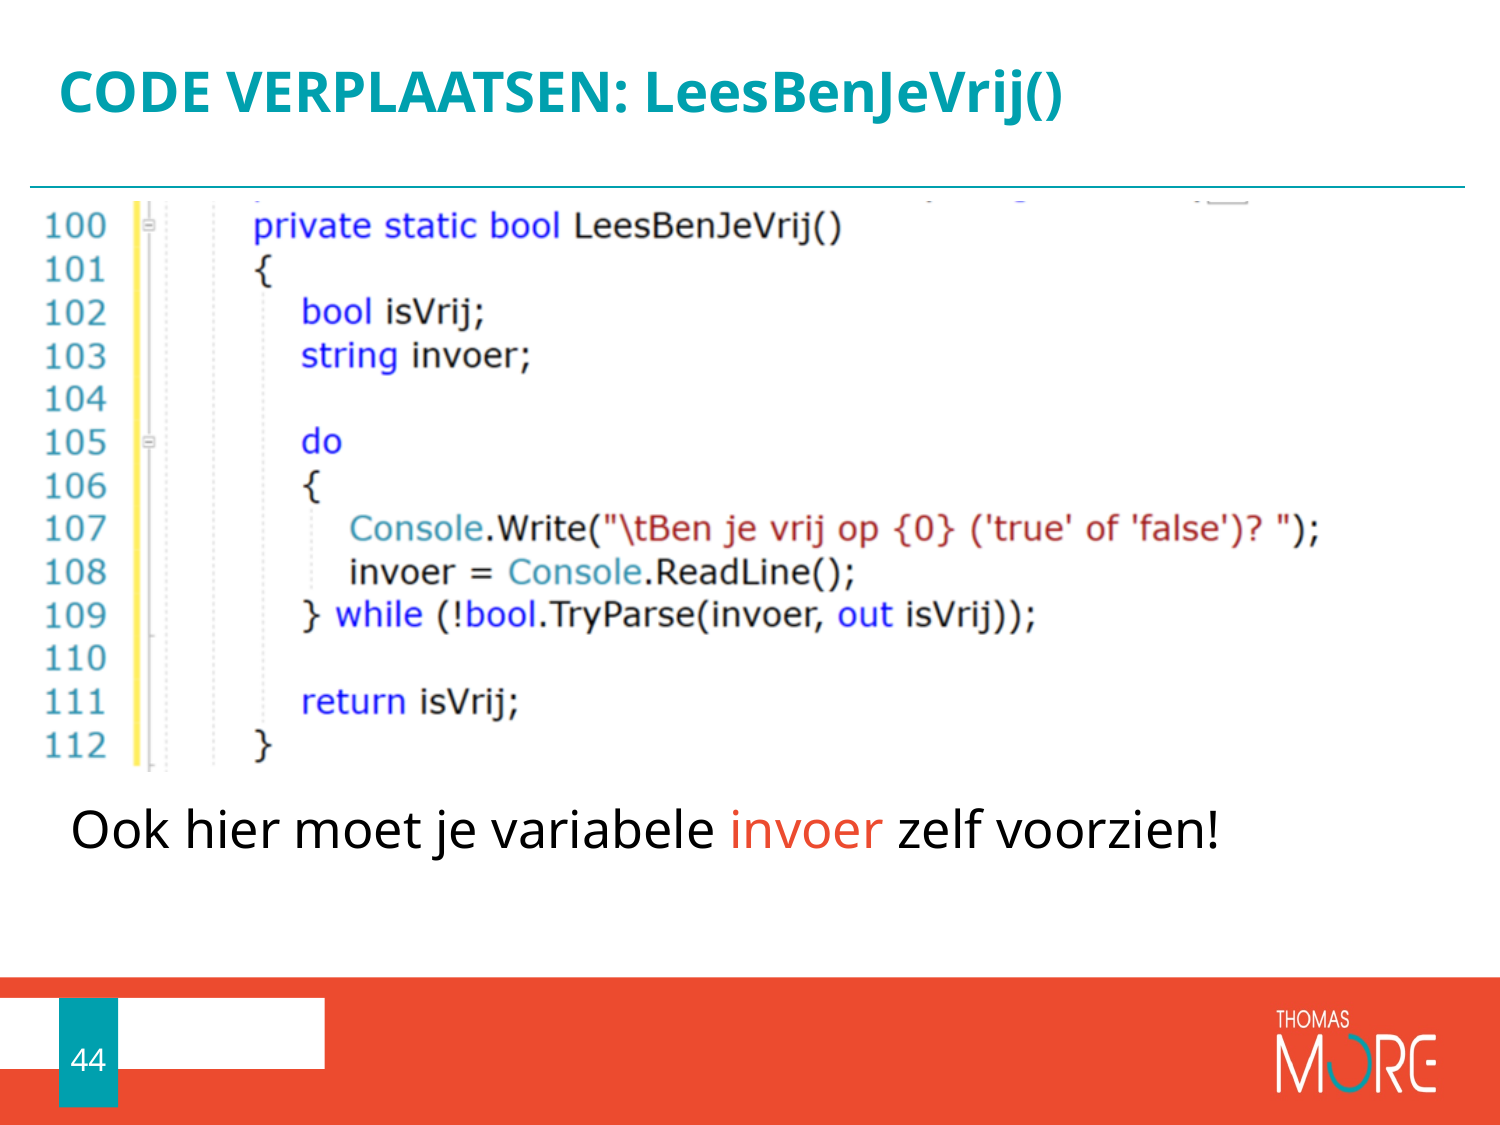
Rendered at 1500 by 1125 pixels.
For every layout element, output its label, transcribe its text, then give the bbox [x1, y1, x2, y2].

picture [0, 201, 1342, 772]
title CODE VERPLAATSEN: LeesBenJeVrij() [0, 0, 1500, 188]
picture [1254, 980, 1458, 1122]
list Ook hier moet je variabele invoer zelf voorzien! [0, 188, 1500, 916]
slide_number 44 [59, 998, 119, 1108]
